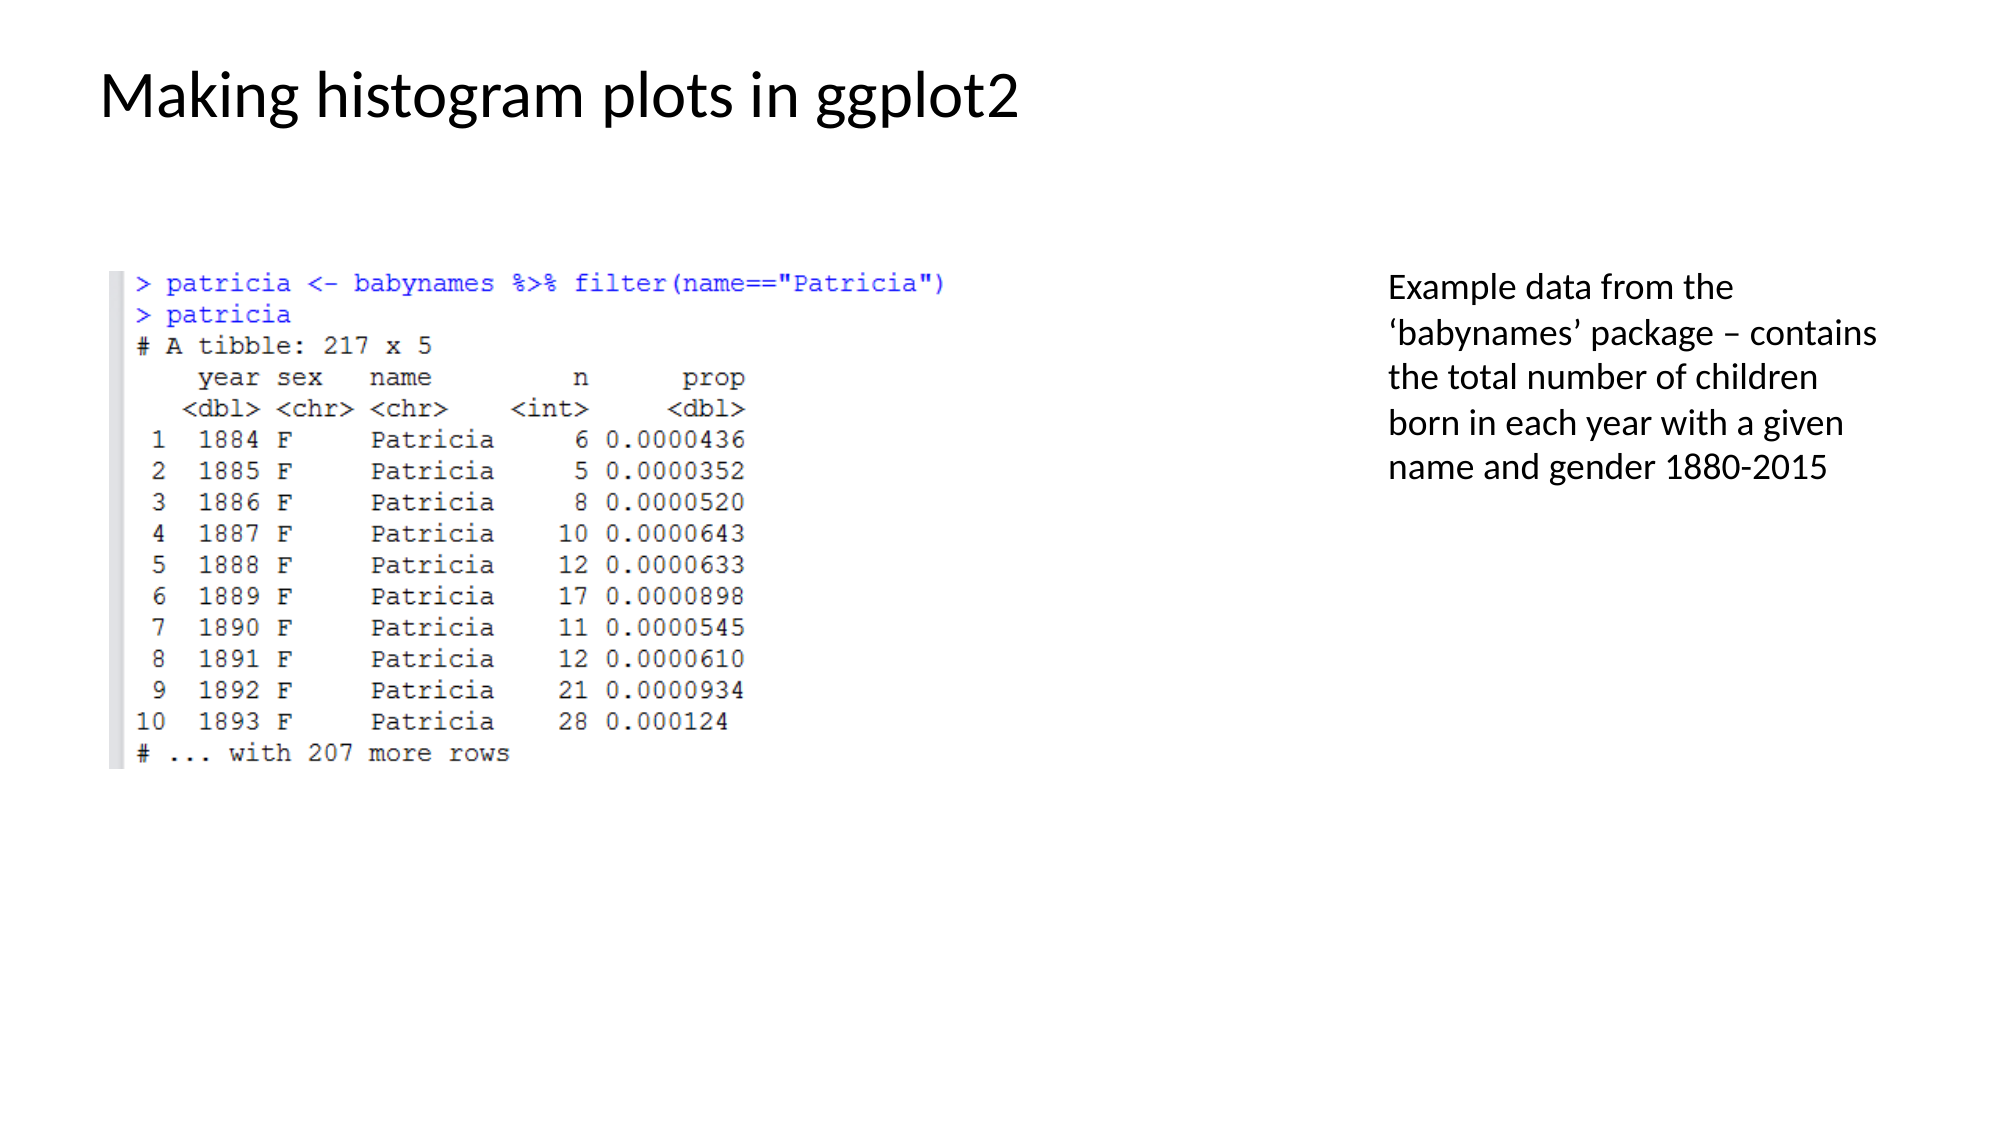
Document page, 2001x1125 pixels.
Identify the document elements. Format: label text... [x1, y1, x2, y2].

text_box Making histogram plots in ggplot2 [84, 43, 1036, 139]
text_box Example data from the ‘babynames’ package – contains the total number of children born in each year with a given name and gender 1880-2015 [1373, 255, 1907, 495]
picture [109, 271, 946, 769]
